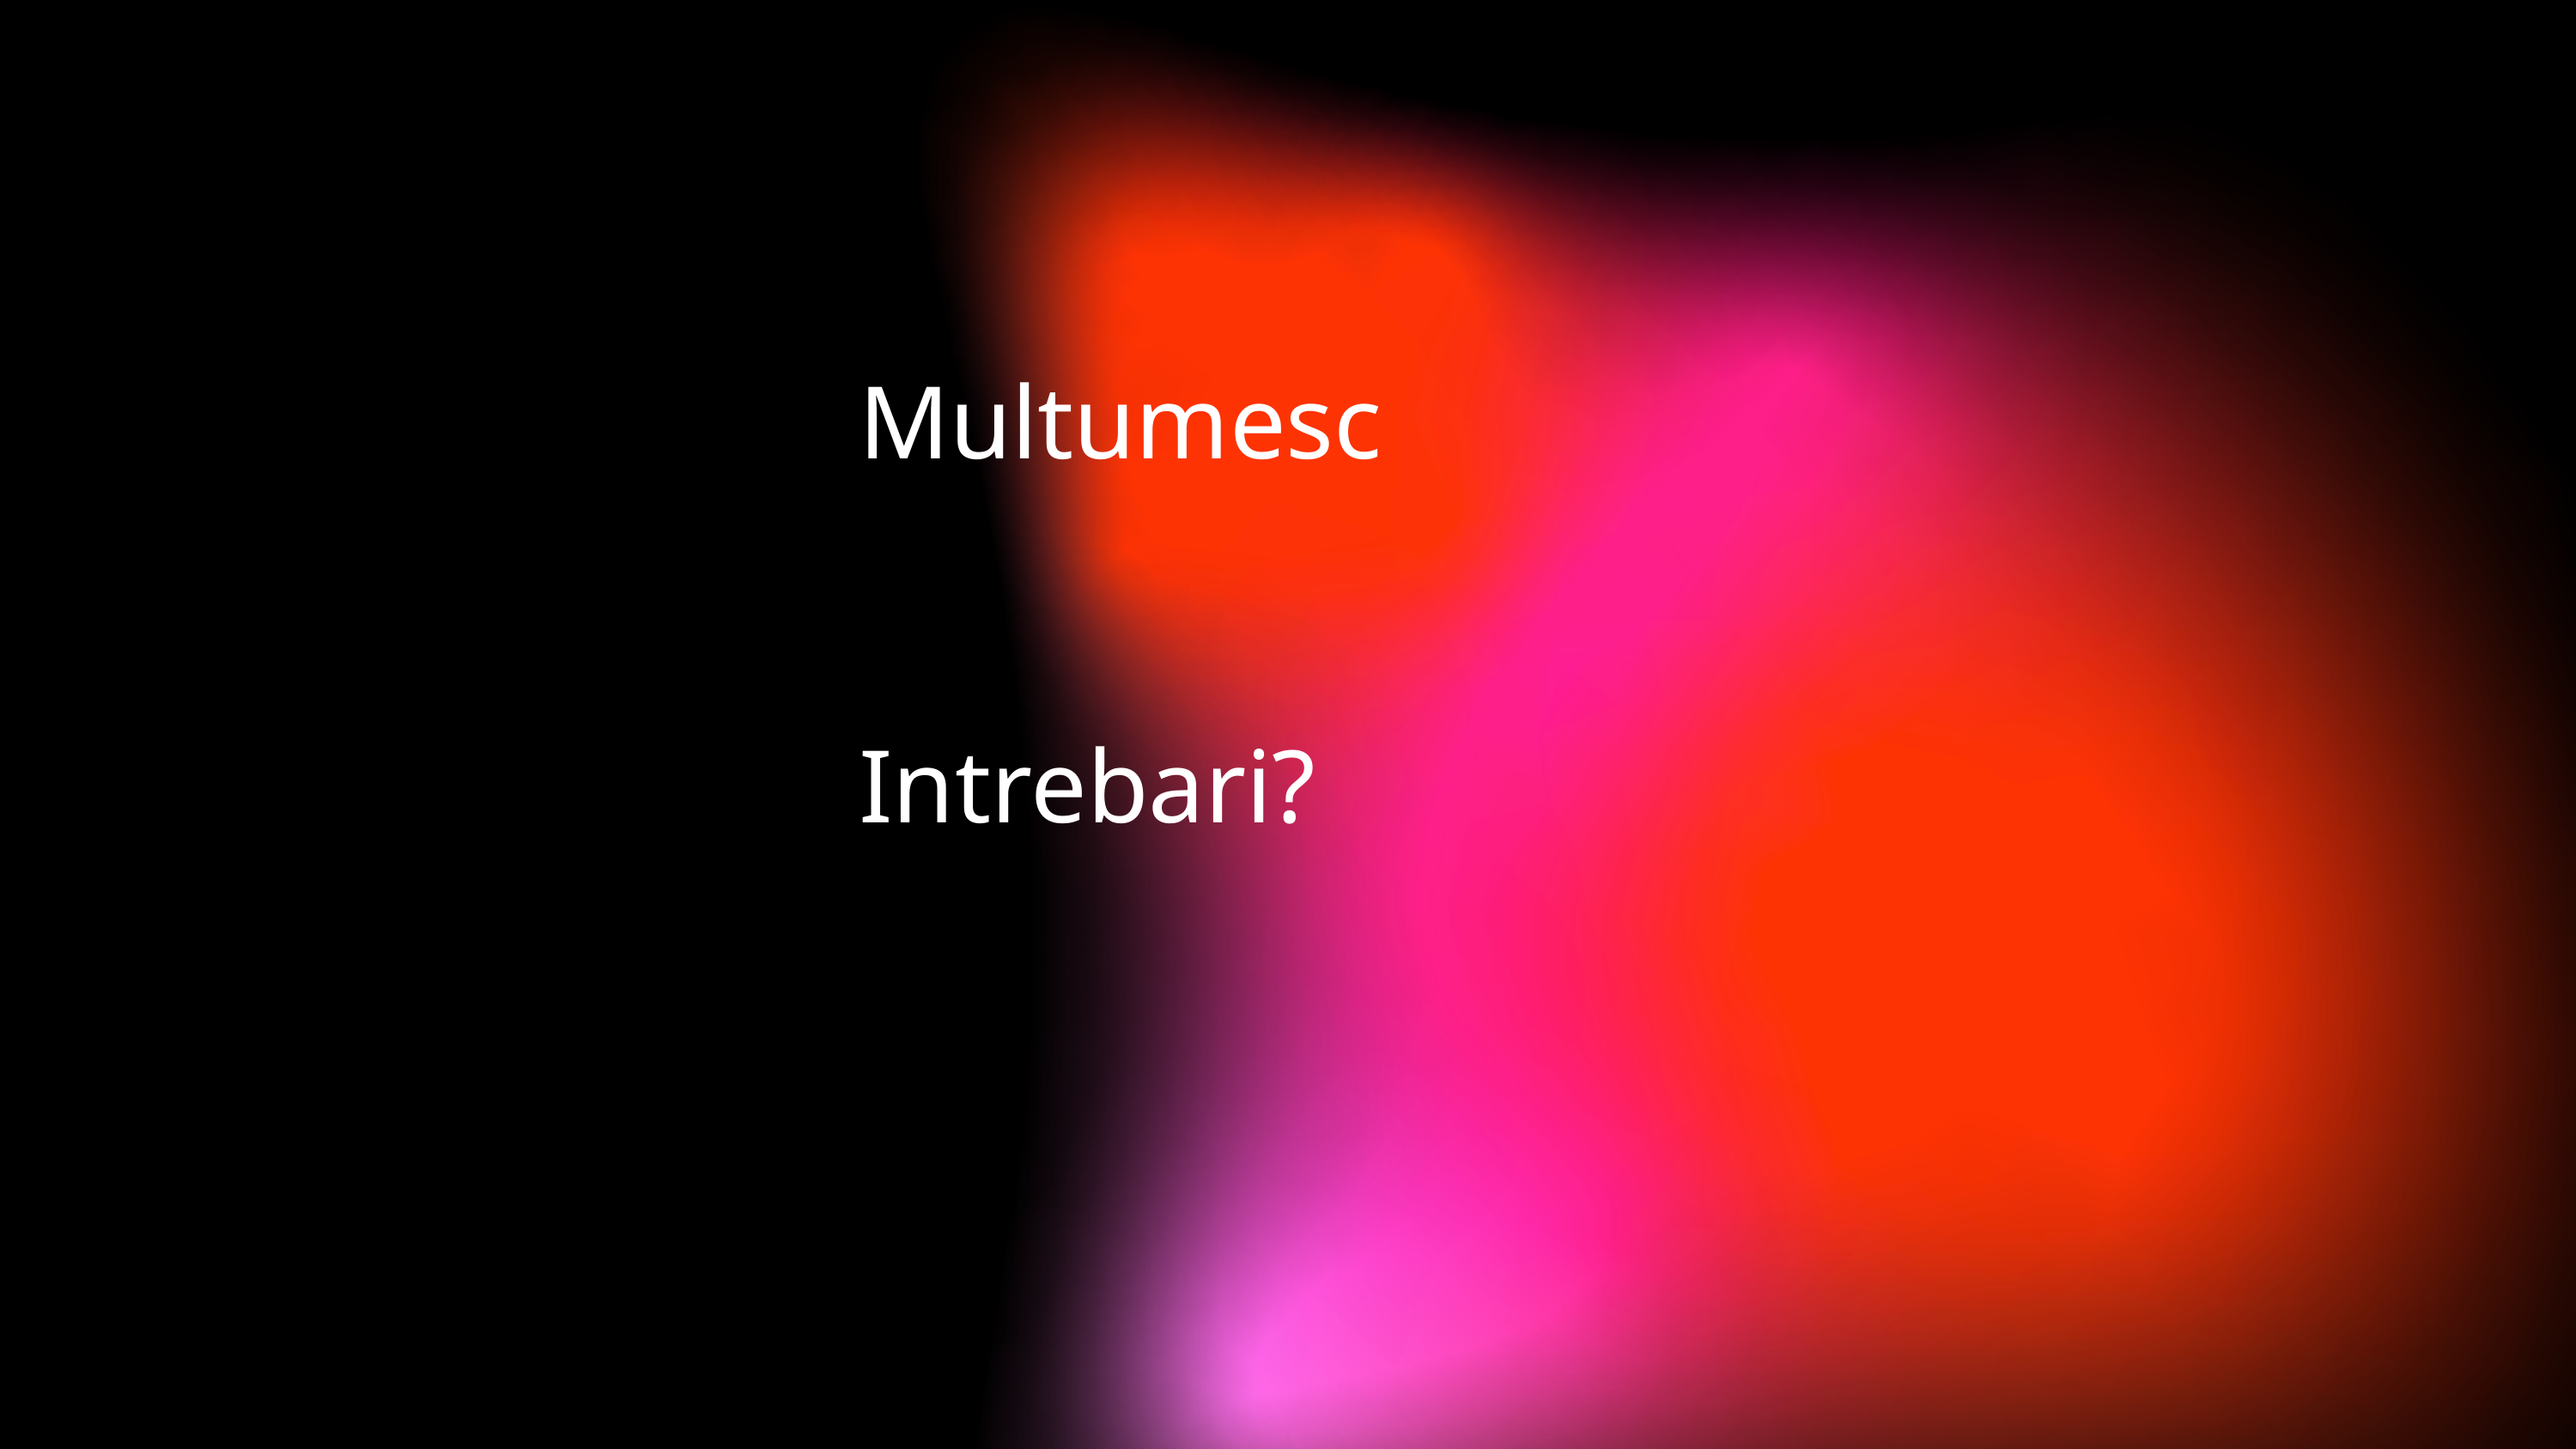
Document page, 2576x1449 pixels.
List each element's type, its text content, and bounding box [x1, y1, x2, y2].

text_box Intrebari? [859, 723, 908, 844]
picture [914, 0, 2576, 1449]
text_box Multumesc [859, 358, 908, 480]
